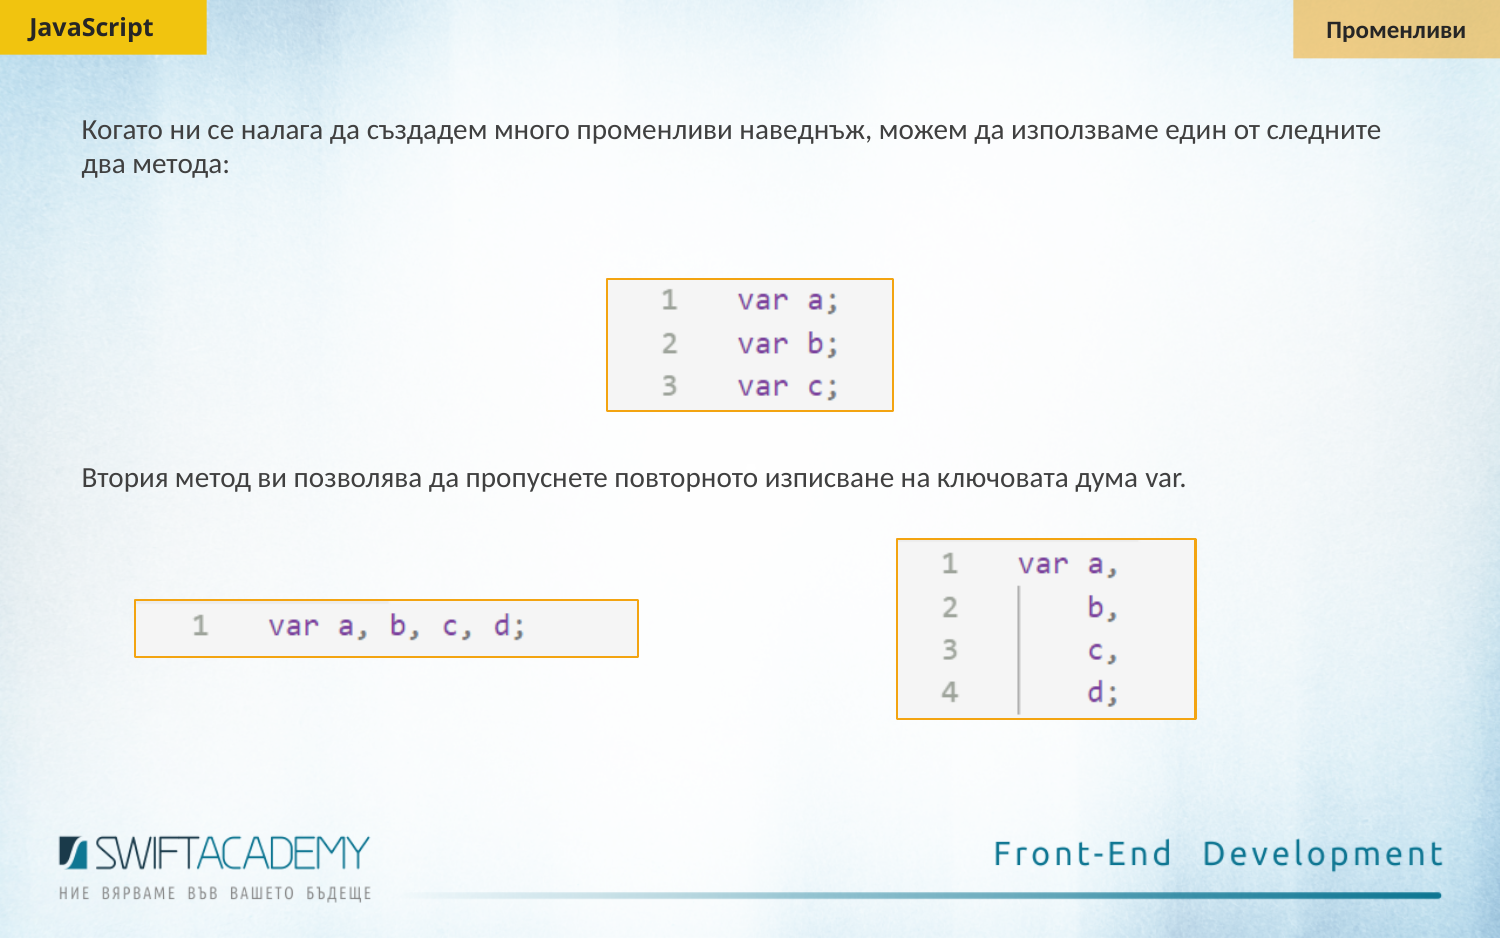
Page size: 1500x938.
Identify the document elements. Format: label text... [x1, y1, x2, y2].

picture [0, 0, 1500, 938]
text_box Променливи [1293, 6, 1500, 52]
text_box JavaScript [14, 4, 198, 49]
text_box Когато ни се налага да създадем много променливи наведнъж, можем да използваме един от следните два метода: [66, 102, 1426, 188]
text_box Втория метод ви позволява да пропуснете повторното изписване на ключовата дума var. [66, 451, 1426, 501]
text_box [0, 0, 208, 56]
text_box [1292, 0, 1500, 59]
